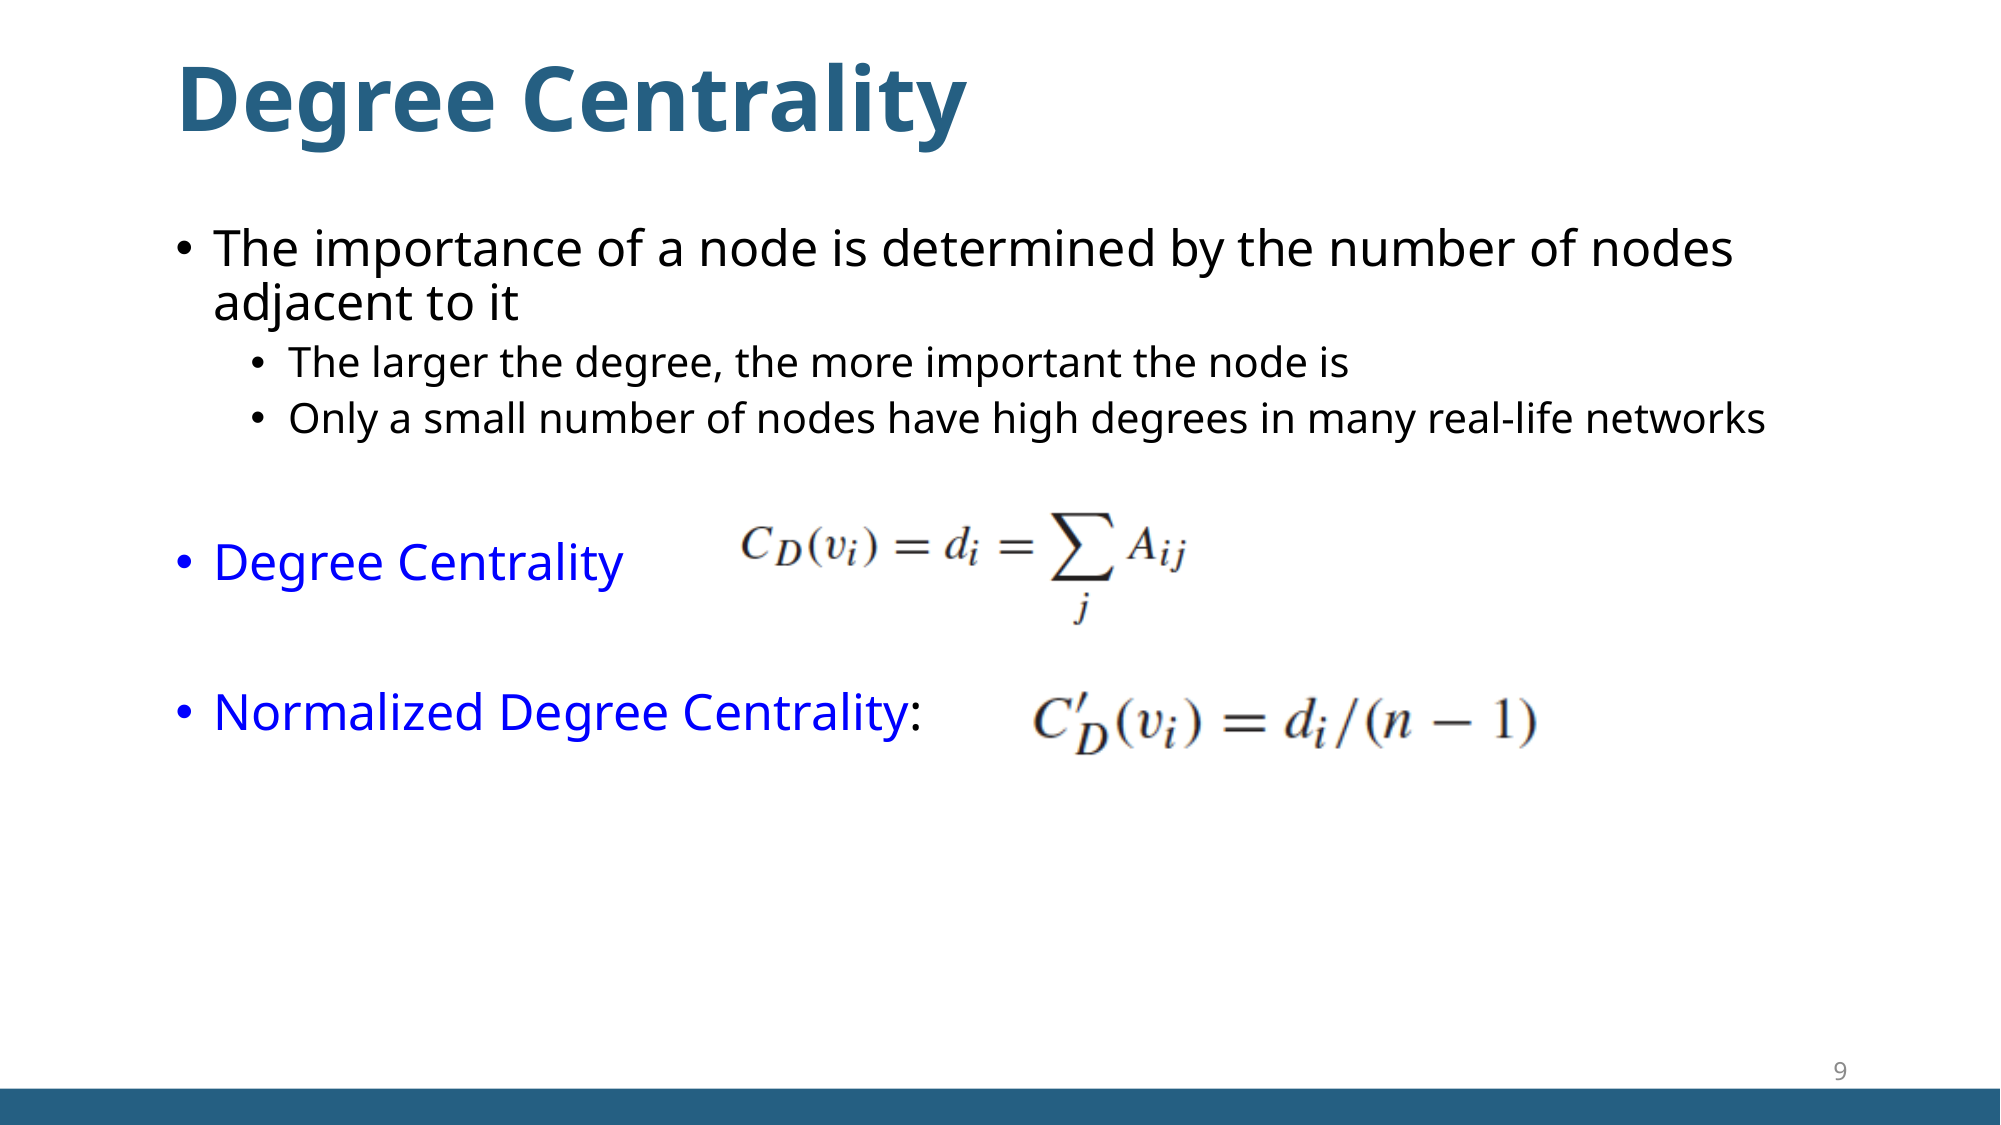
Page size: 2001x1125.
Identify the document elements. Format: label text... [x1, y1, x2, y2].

text_box [0, 1088, 2000, 1125]
list The importance of a node is determined by the number of nodes adjacent to it The larger the degree, the more important the node is Only a small number of nodes have high degrees in many real-life networks Degree Centrality Normalized Degree Centrality: [160, 215, 1846, 801]
text_box Degree Centrality [160, 45, 1569, 159]
slide_number 9 [1412, 1042, 1863, 1103]
picture [721, 488, 1192, 637]
picture [1003, 663, 1543, 774]
